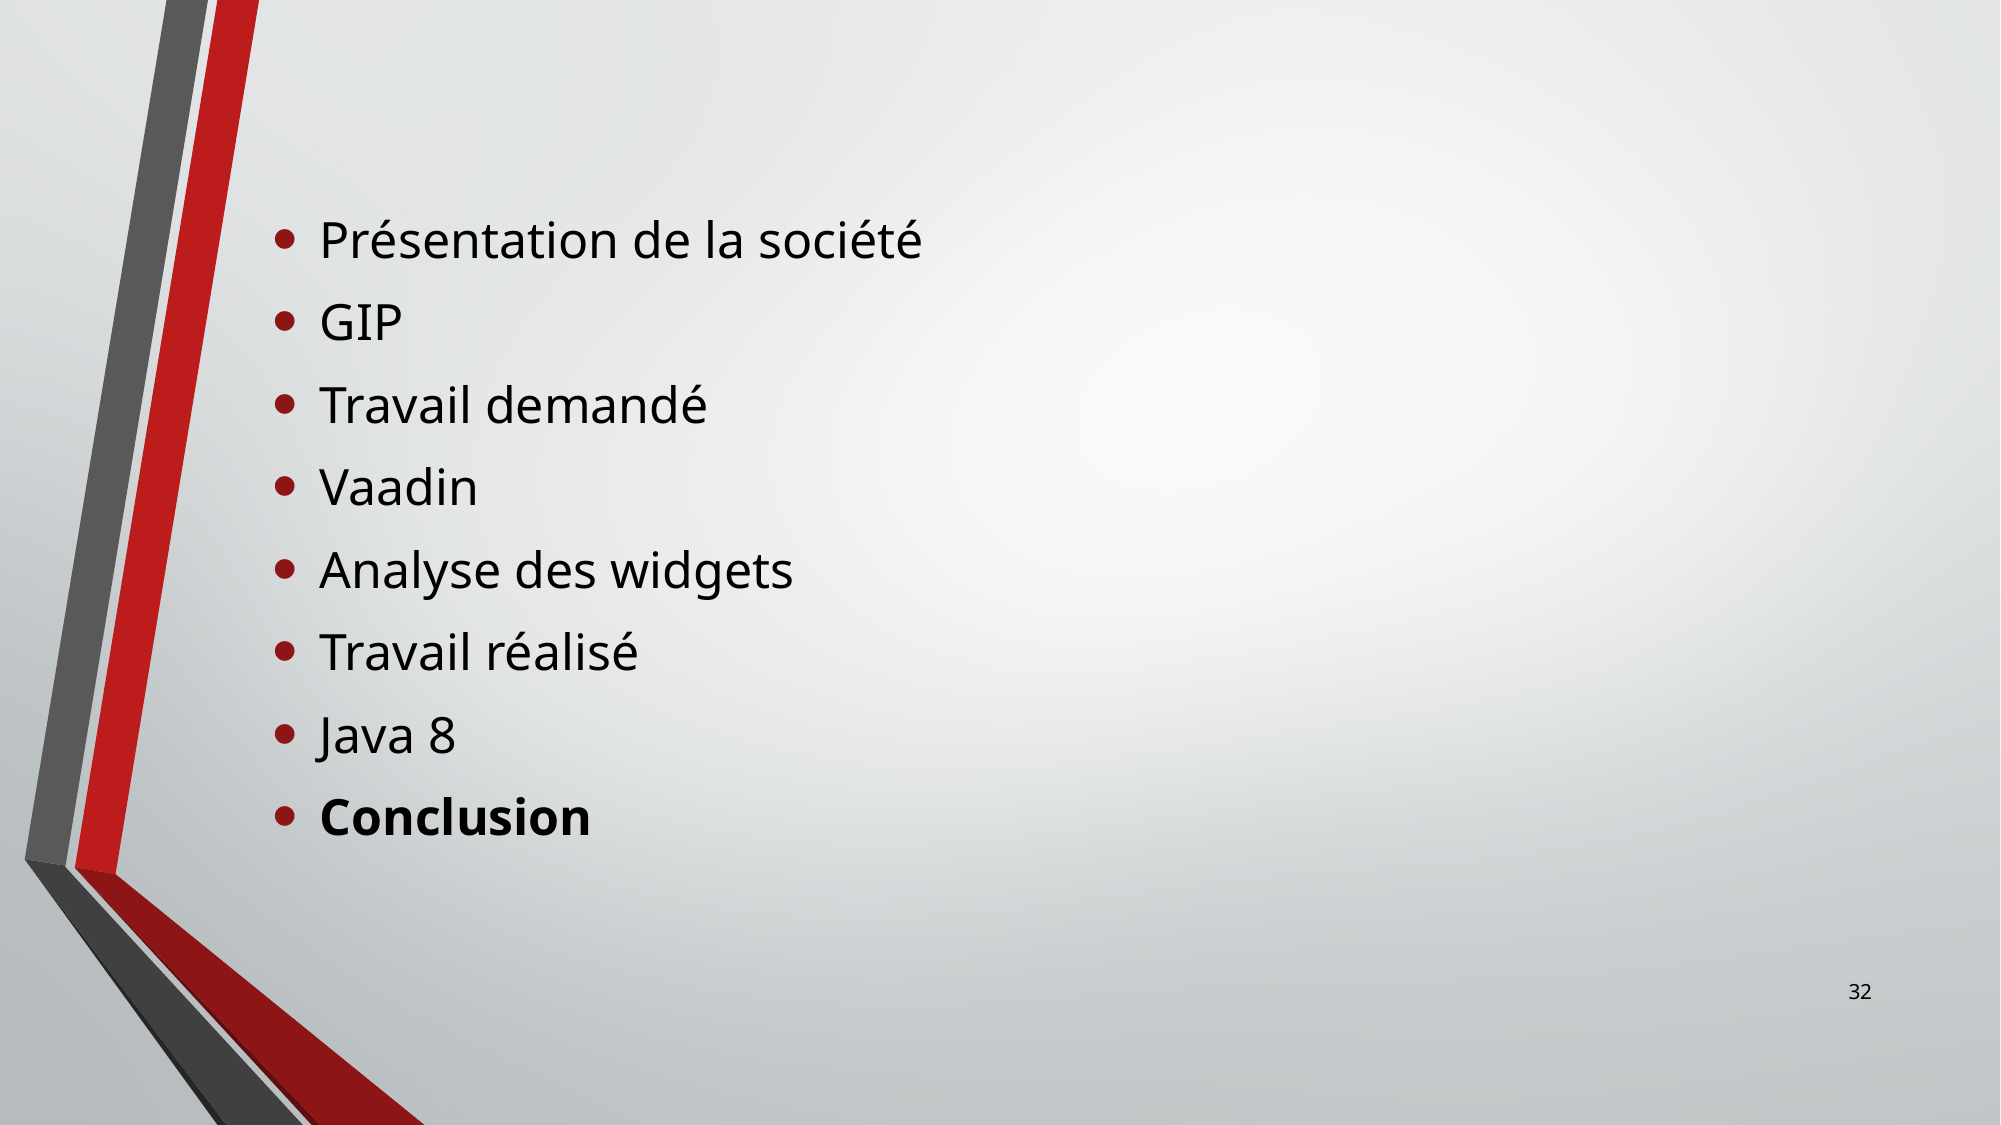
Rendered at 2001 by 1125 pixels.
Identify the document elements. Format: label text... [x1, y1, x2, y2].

list Présentation de la société GIP Travail demandé Vaadin Analyse des widgets Travail réalisé Java 8 Conclusion [257, 173, 1983, 881]
slide_number 32 [1796, 962, 1887, 1023]
